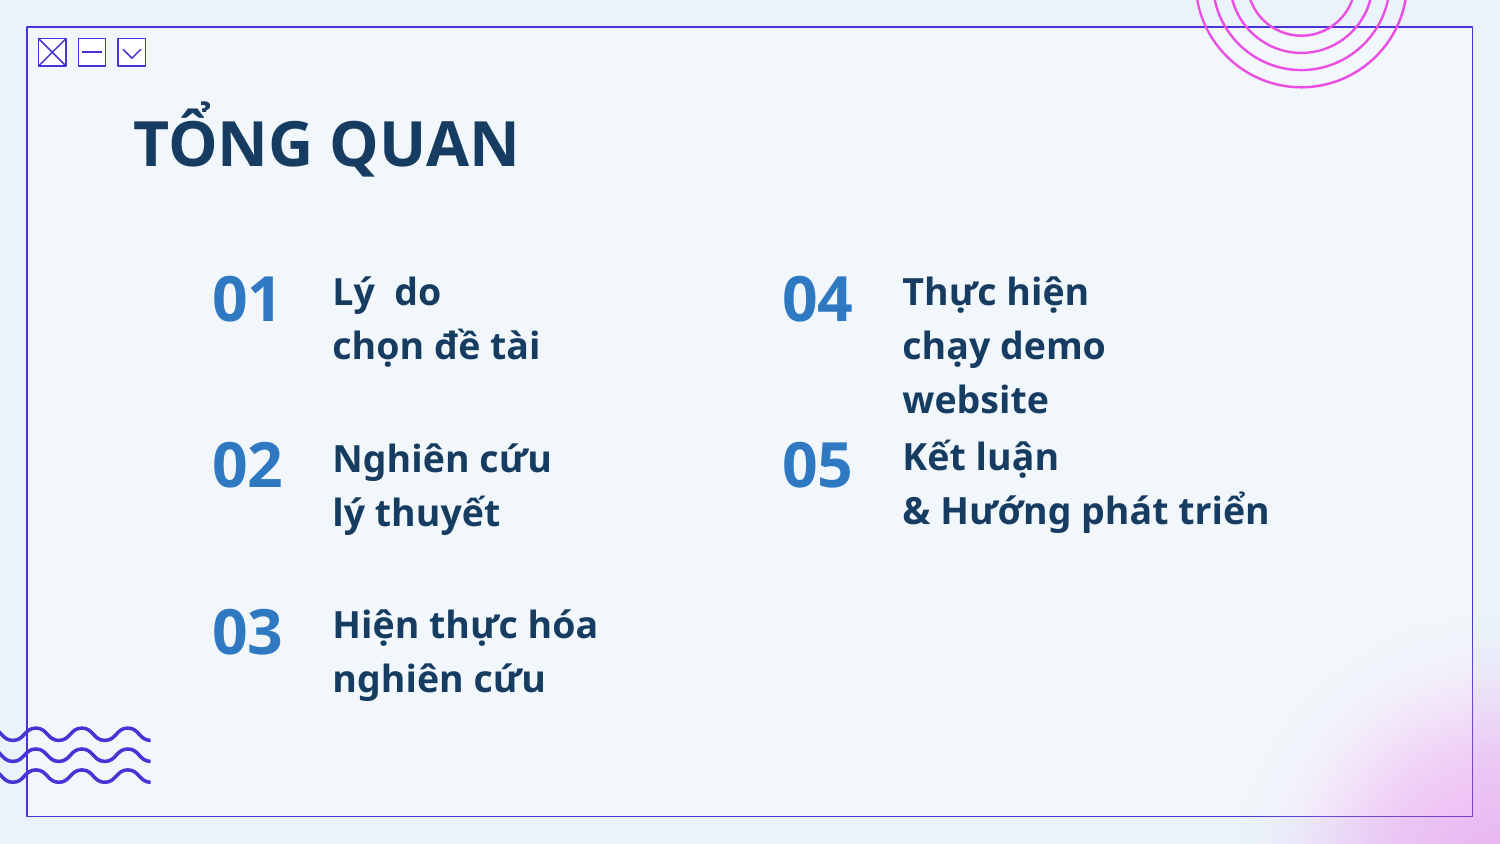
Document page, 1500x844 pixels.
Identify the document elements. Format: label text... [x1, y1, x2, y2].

subtitle Thực hiện chạy demo website [887, 243, 1200, 327]
title 05 [767, 421, 888, 504]
subtitle Nghiên cứu lý thuyết [317, 410, 575, 493]
subtitle Hiện thực hóa nghiên cứu [317, 577, 625, 660]
subtitle Lý do chọn đề tài [317, 243, 600, 327]
title 03 [197, 588, 318, 671]
title TỔNG QUAN [118, 88, 1382, 183]
title 01 [197, 255, 318, 338]
title 04 [767, 255, 888, 338]
title 02 [197, 421, 318, 504]
subtitle Kết luận & Hướng phát triển [887, 409, 1303, 492]
